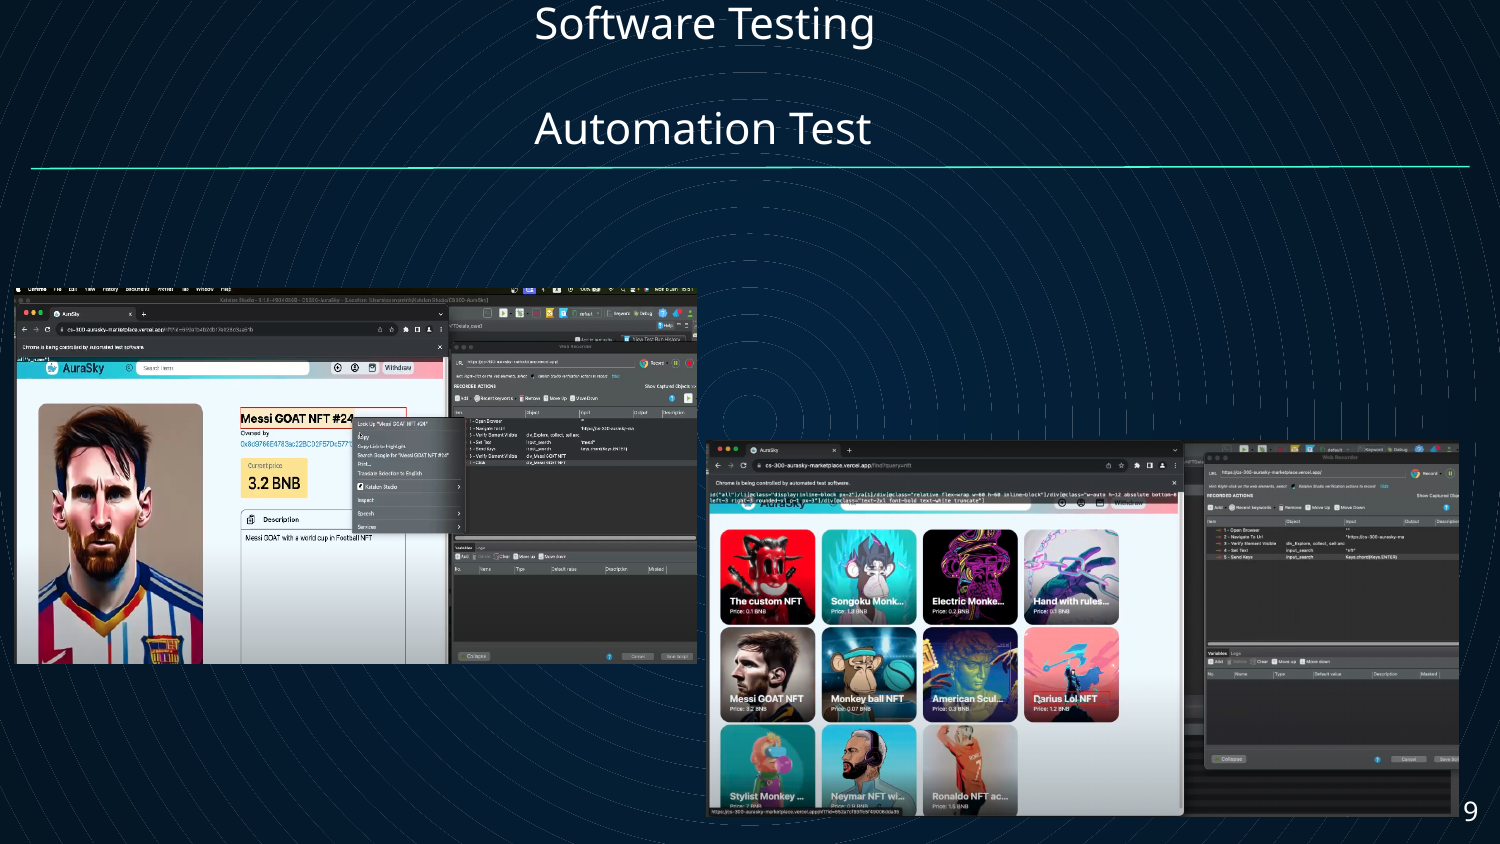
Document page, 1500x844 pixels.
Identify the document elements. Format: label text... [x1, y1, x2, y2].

picture [14, 287, 697, 664]
picture [706, 440, 1459, 817]
slide_number ‹#› [1403, 779, 1494, 844]
title Software Testing Automation Test [519, 44, 898, 164]
